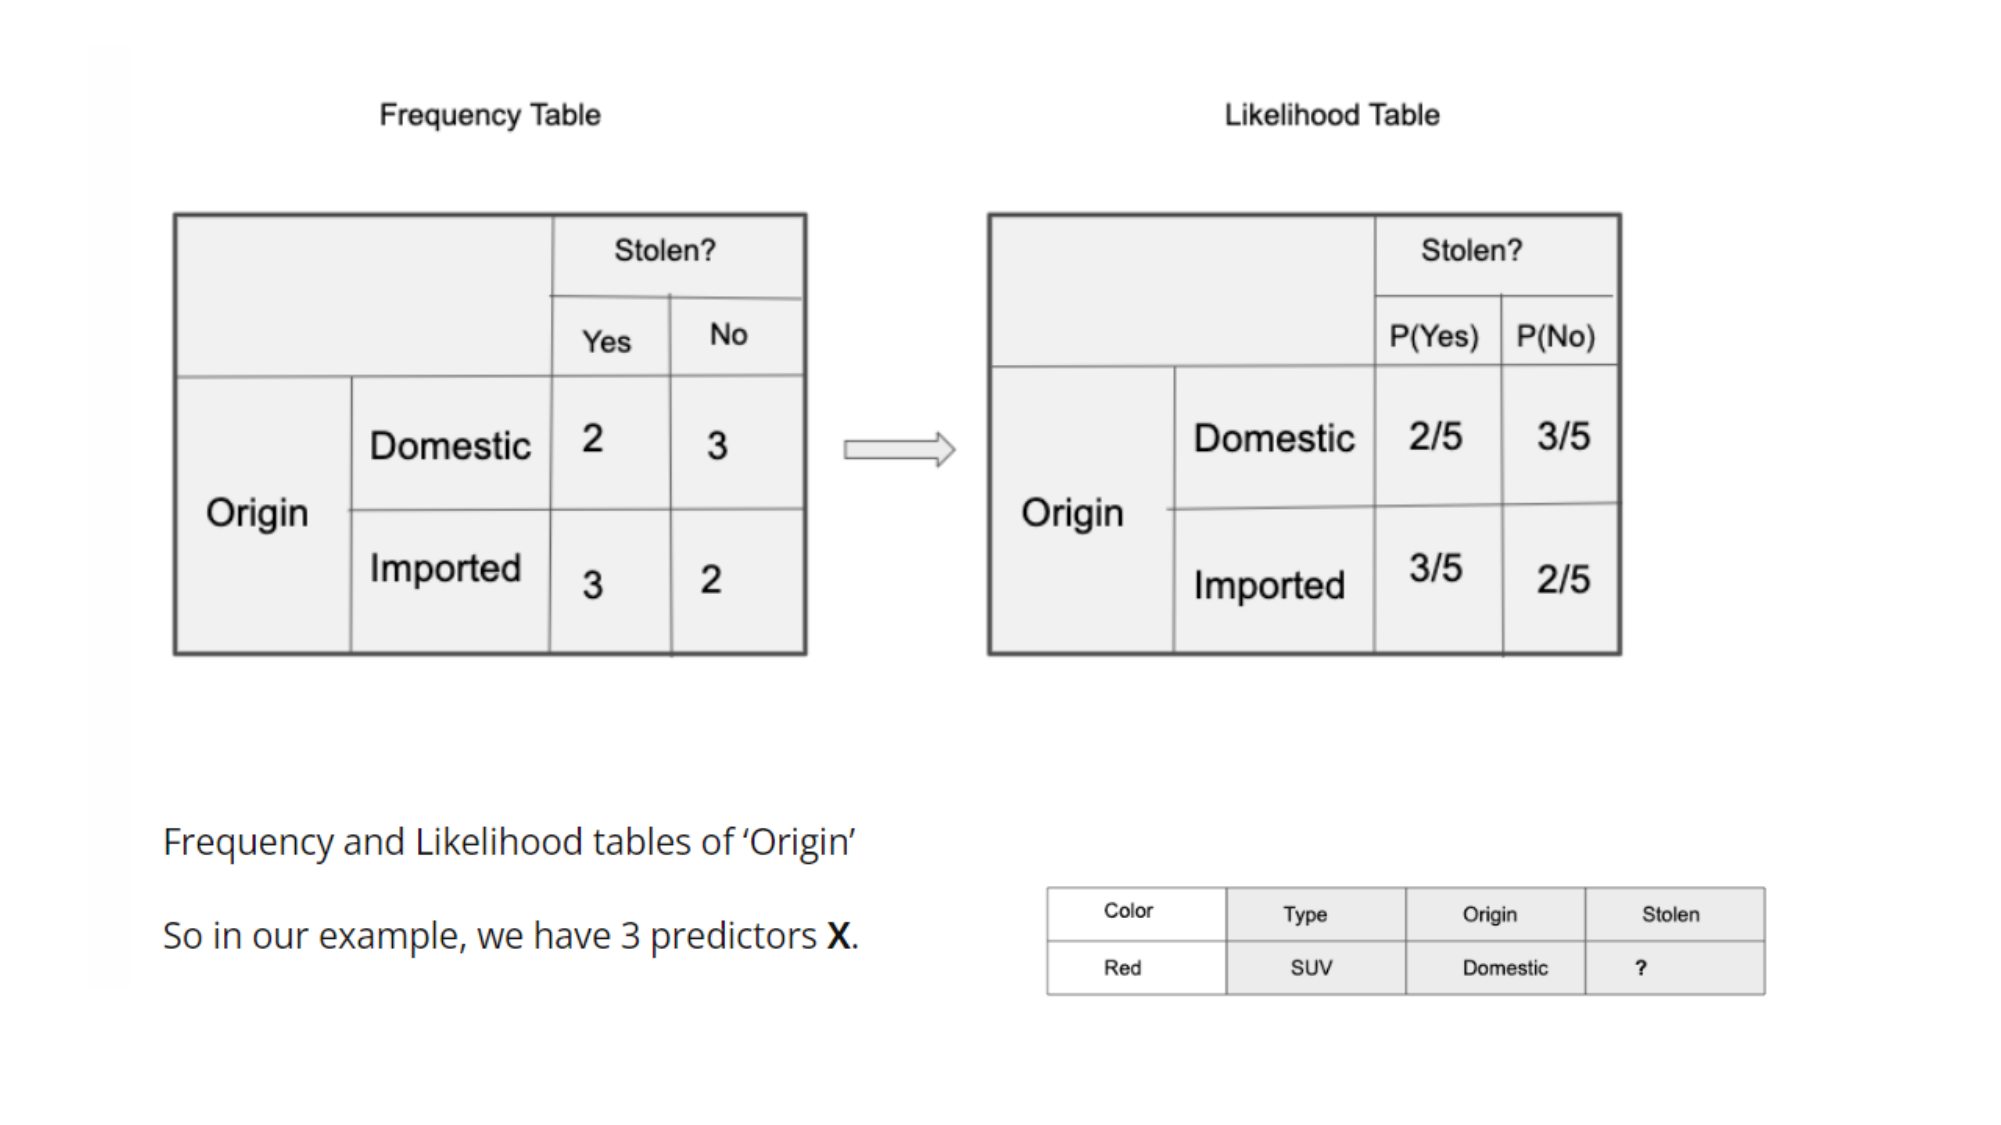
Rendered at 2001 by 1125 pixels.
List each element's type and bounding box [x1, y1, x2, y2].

picture [87, 44, 1791, 1034]
